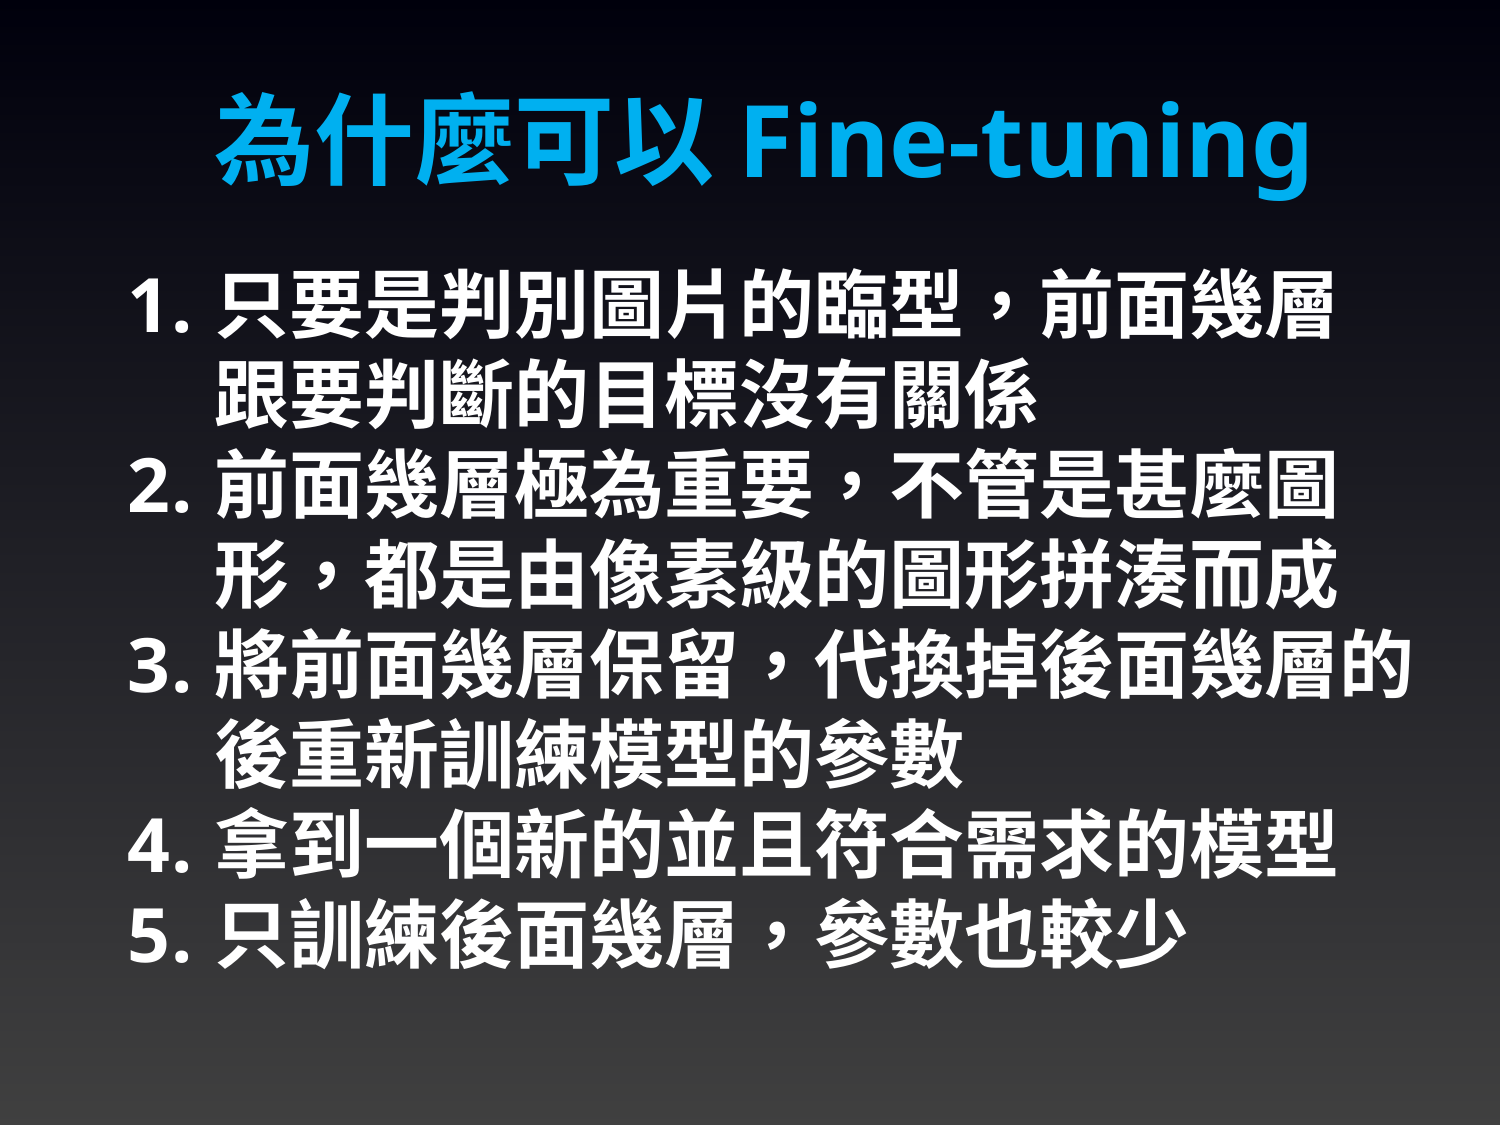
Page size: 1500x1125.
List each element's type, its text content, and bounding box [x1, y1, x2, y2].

list 為什麼可以Fine-tuning [200, 50, 1400, 213]
text_box 只要是判別圖片的臨型，前面幾層 跟要判斷的目標沒有關係 前面幾層極為重要，不管是甚麼圖形，都是由像素級的圖形拼湊而成 將前面幾層保留，代換掉後面幾層的 後重新訓練模型的參數 拿到一個新的並且符合需求的模型 只訓練後面幾層，參數也較少 [112, 249, 1438, 1075]
